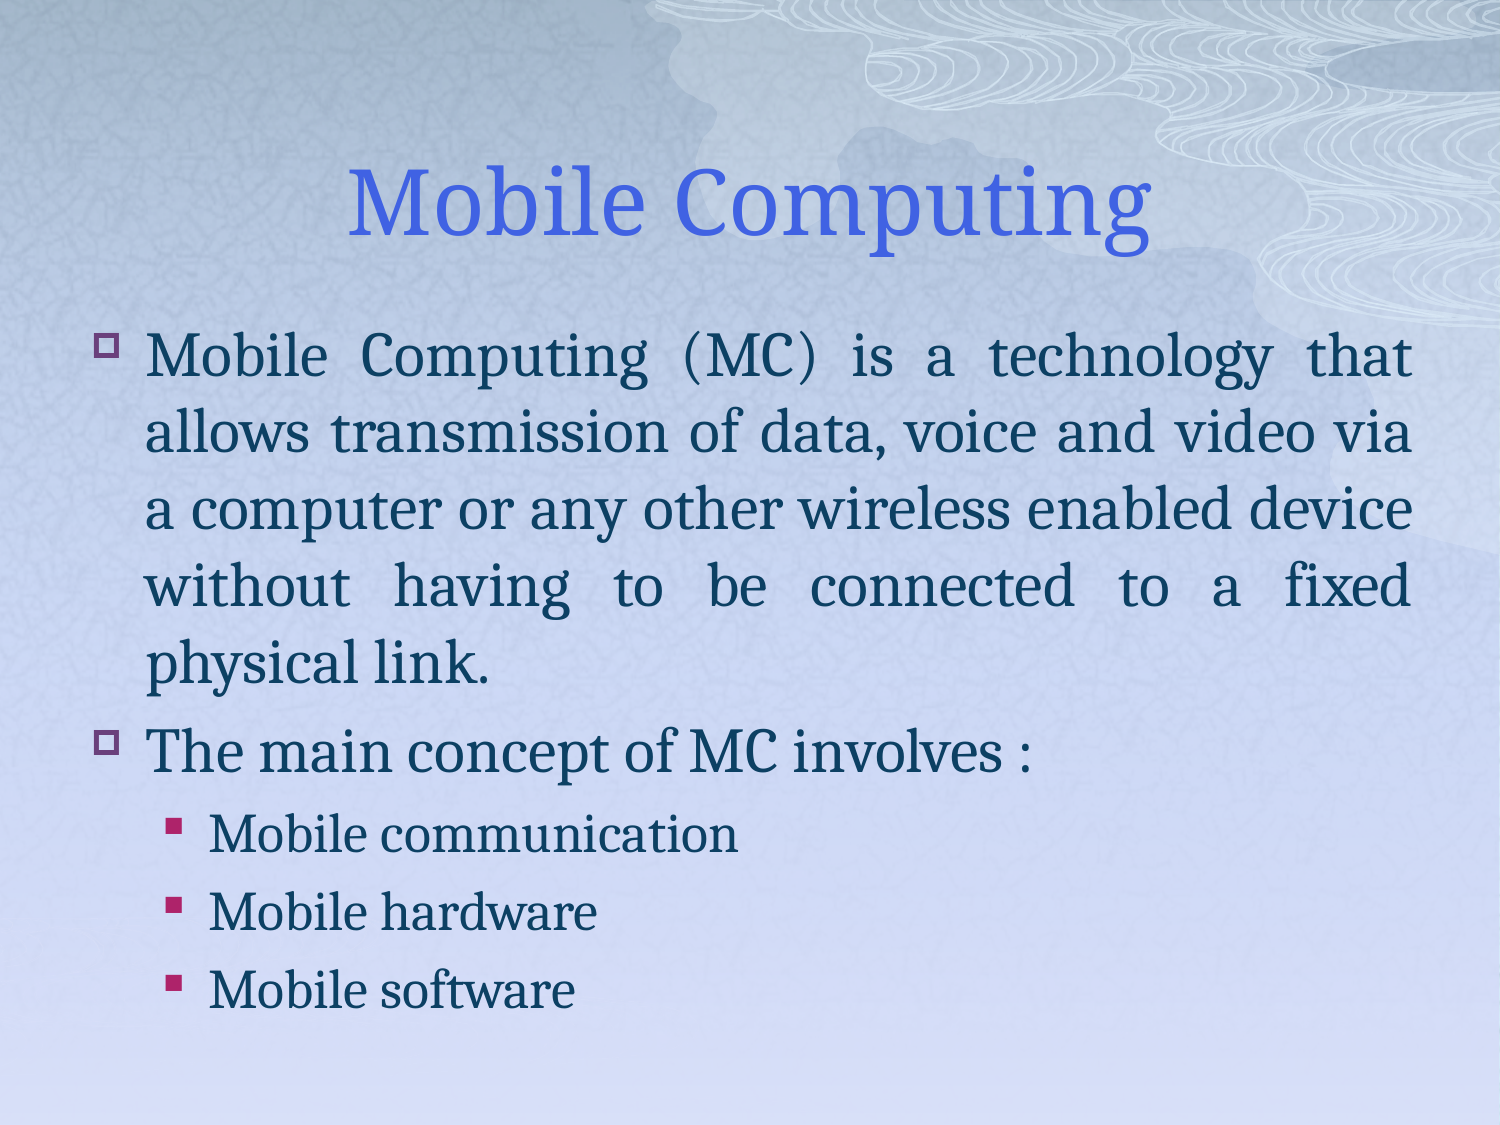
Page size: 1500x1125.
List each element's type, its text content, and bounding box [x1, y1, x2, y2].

list Mobile Computing (MC) is a technology that allows transmission of data, voice and video via a computer or any other wireless enabled device without having to be connected to a fixed physical link. The main concept of MC involves : Mobile communication Mobile hardware Mobile software [76, 304, 1430, 1032]
title Mobile Computing [75, 105, 1425, 293]
